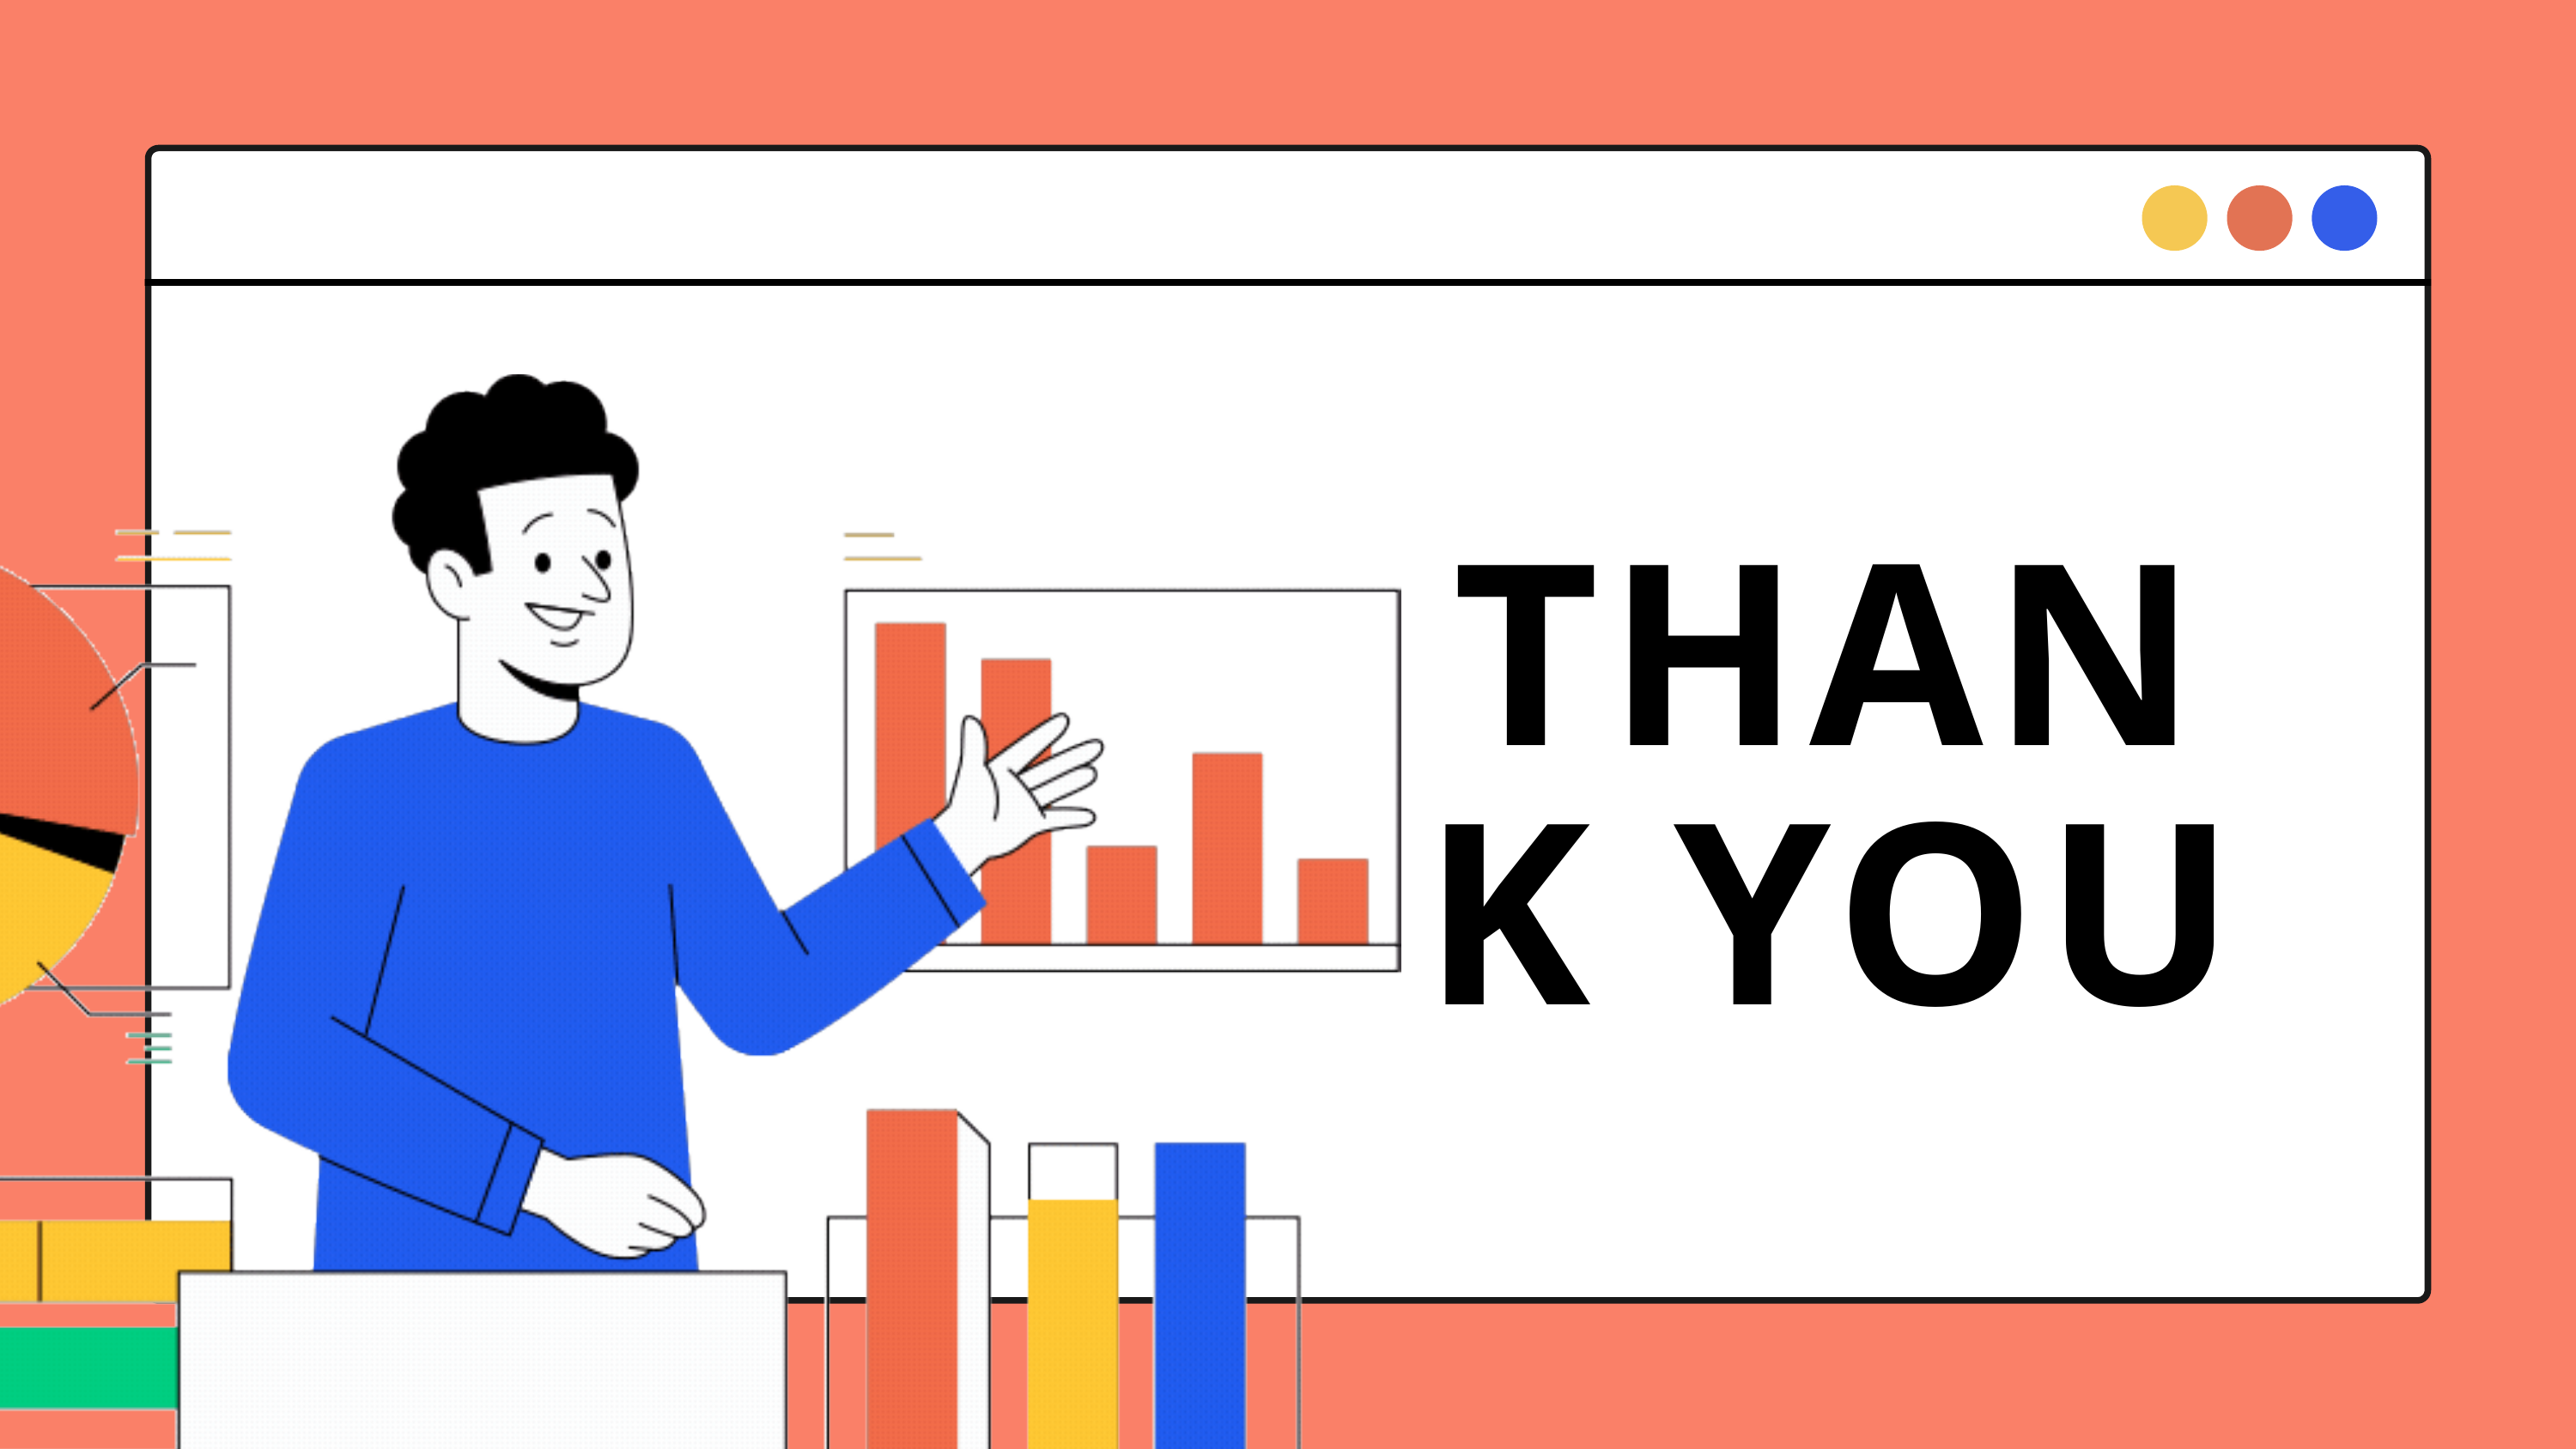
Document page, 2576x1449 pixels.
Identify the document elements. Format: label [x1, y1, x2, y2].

text_box [144, 144, 2432, 1304]
text_box [2142, 185, 2378, 252]
picture [0, 374, 1401, 1449]
